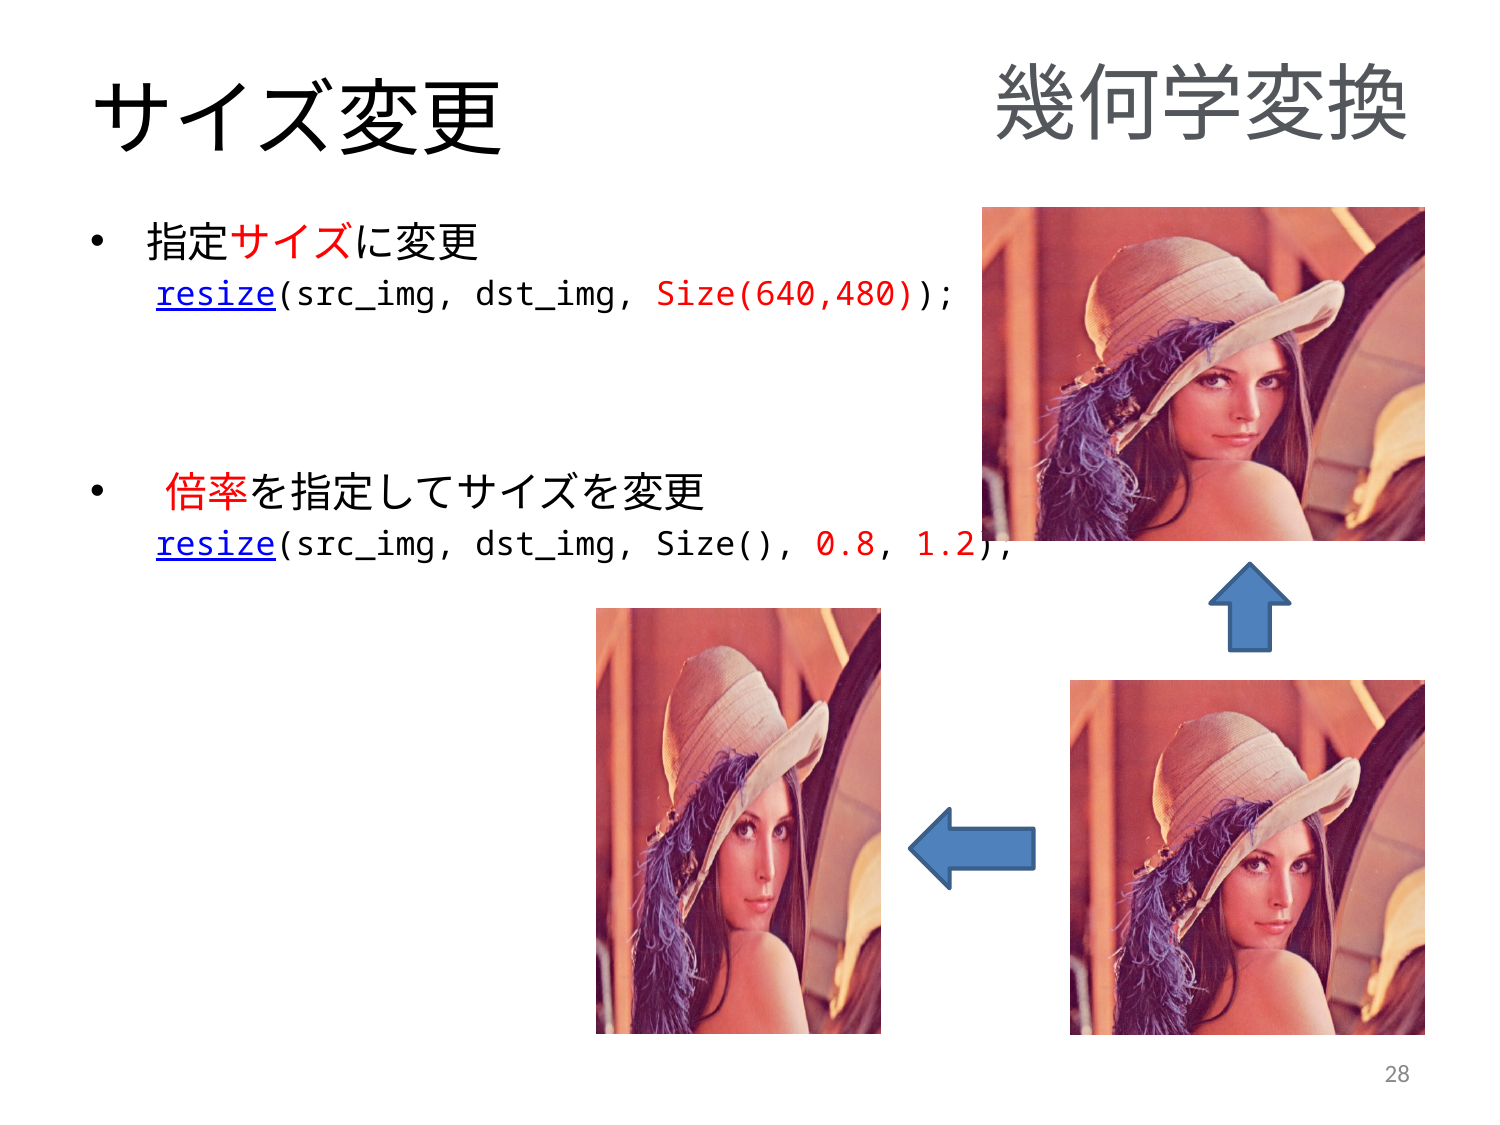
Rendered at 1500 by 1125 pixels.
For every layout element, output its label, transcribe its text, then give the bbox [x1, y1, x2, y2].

title サイズ変更 [75, 45, 1425, 185]
text_box [1208, 561, 1292, 653]
text_box [907, 806, 1036, 891]
picture [981, 207, 1426, 541]
slide_number 27 [1074, 1042, 1425, 1103]
list 指定サイズに変更 resize(src_img, dst_img, Size(640,480)); 倍率を指定してサイズを変更 resize(src_img, dst_img, Size(), 0.8, 1.2); [75, 208, 1425, 1035]
text_box 幾何学変換 [74, 30, 1425, 171]
picture [596, 607, 881, 1034]
picture [1070, 680, 1426, 1036]
